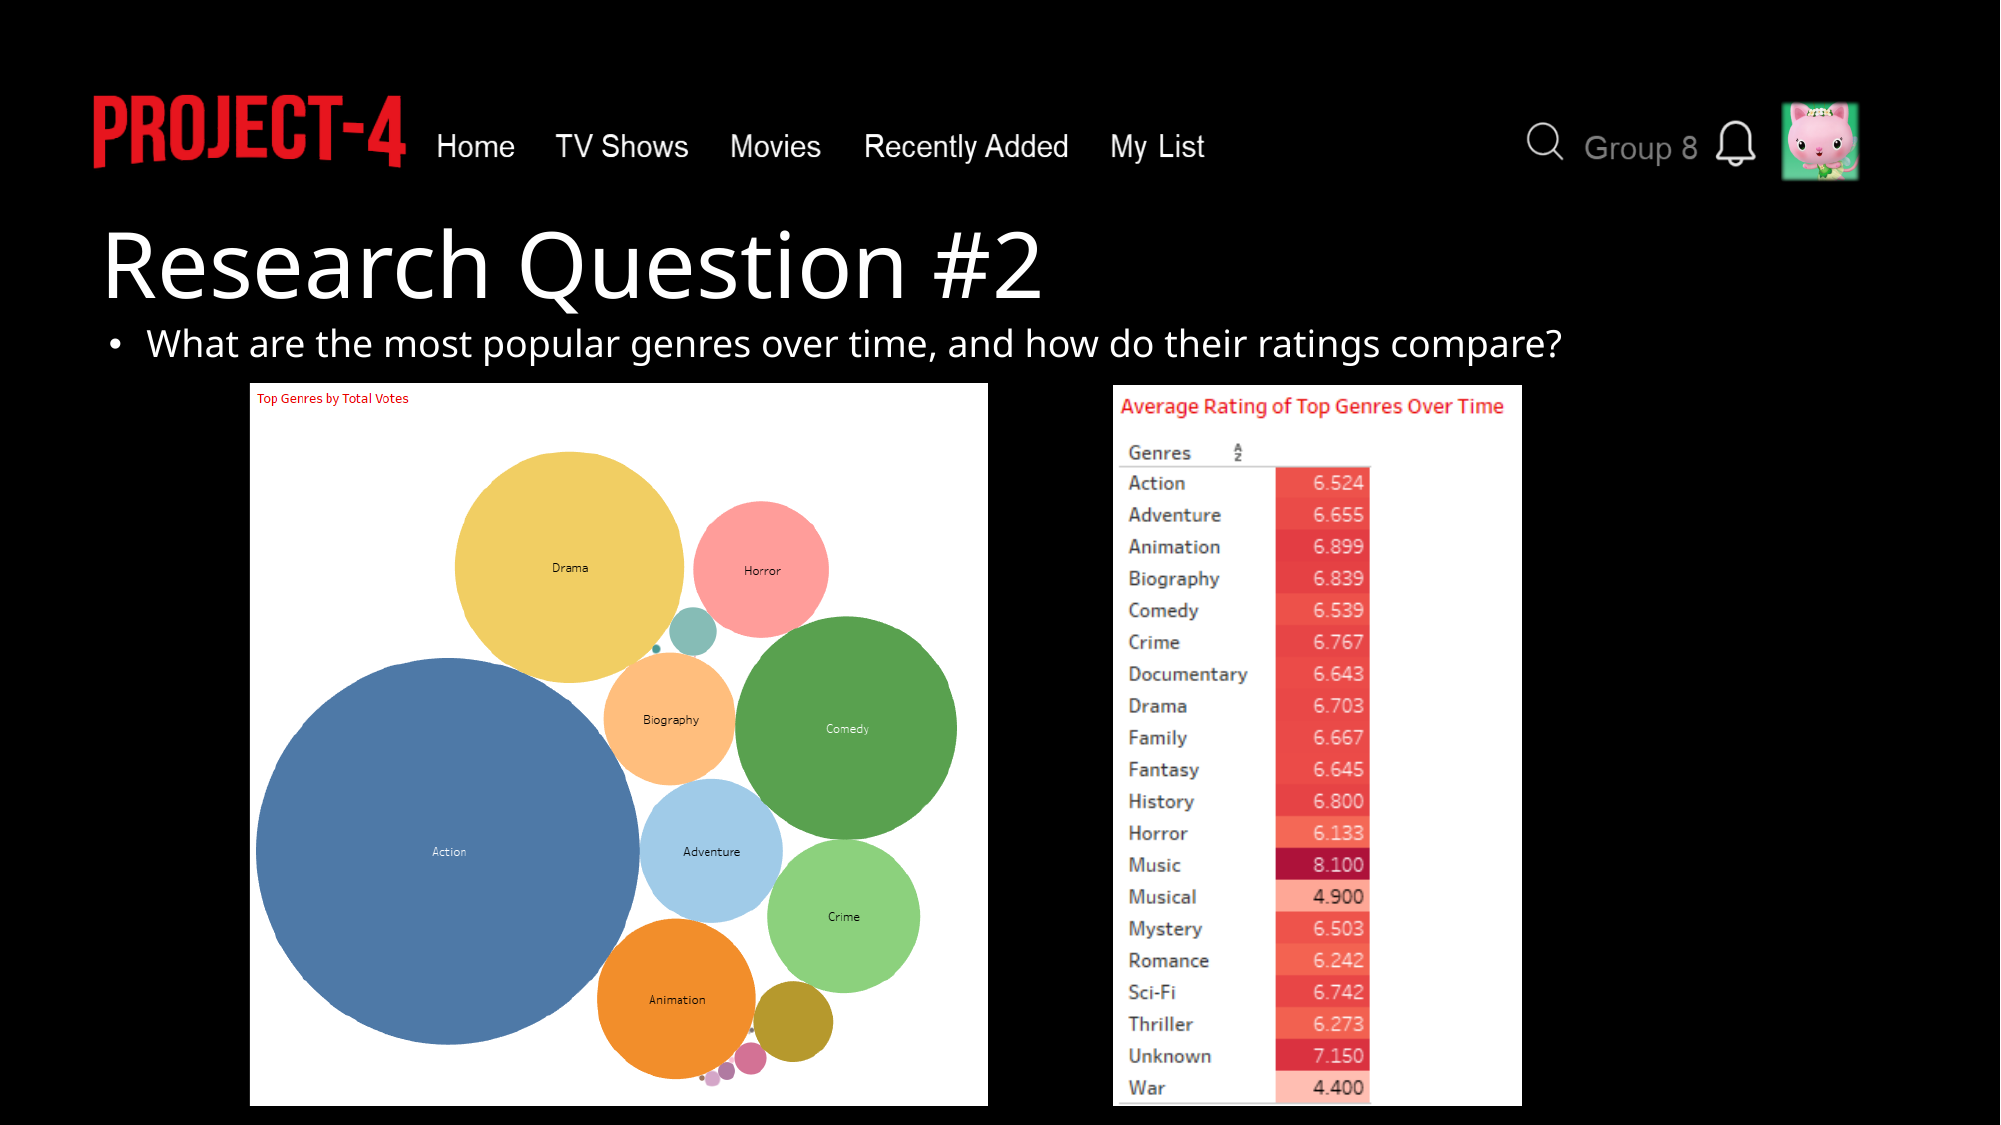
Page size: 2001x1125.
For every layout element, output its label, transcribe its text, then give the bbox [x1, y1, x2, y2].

picture [249, 372, 989, 1107]
picture [1112, 385, 1522, 1107]
title Research Question #2 [85, 263, 1811, 373]
list What are the most popular genres over time, and how do their ratings compare? [93, 318, 1819, 680]
picture [81, 83, 2000, 189]
